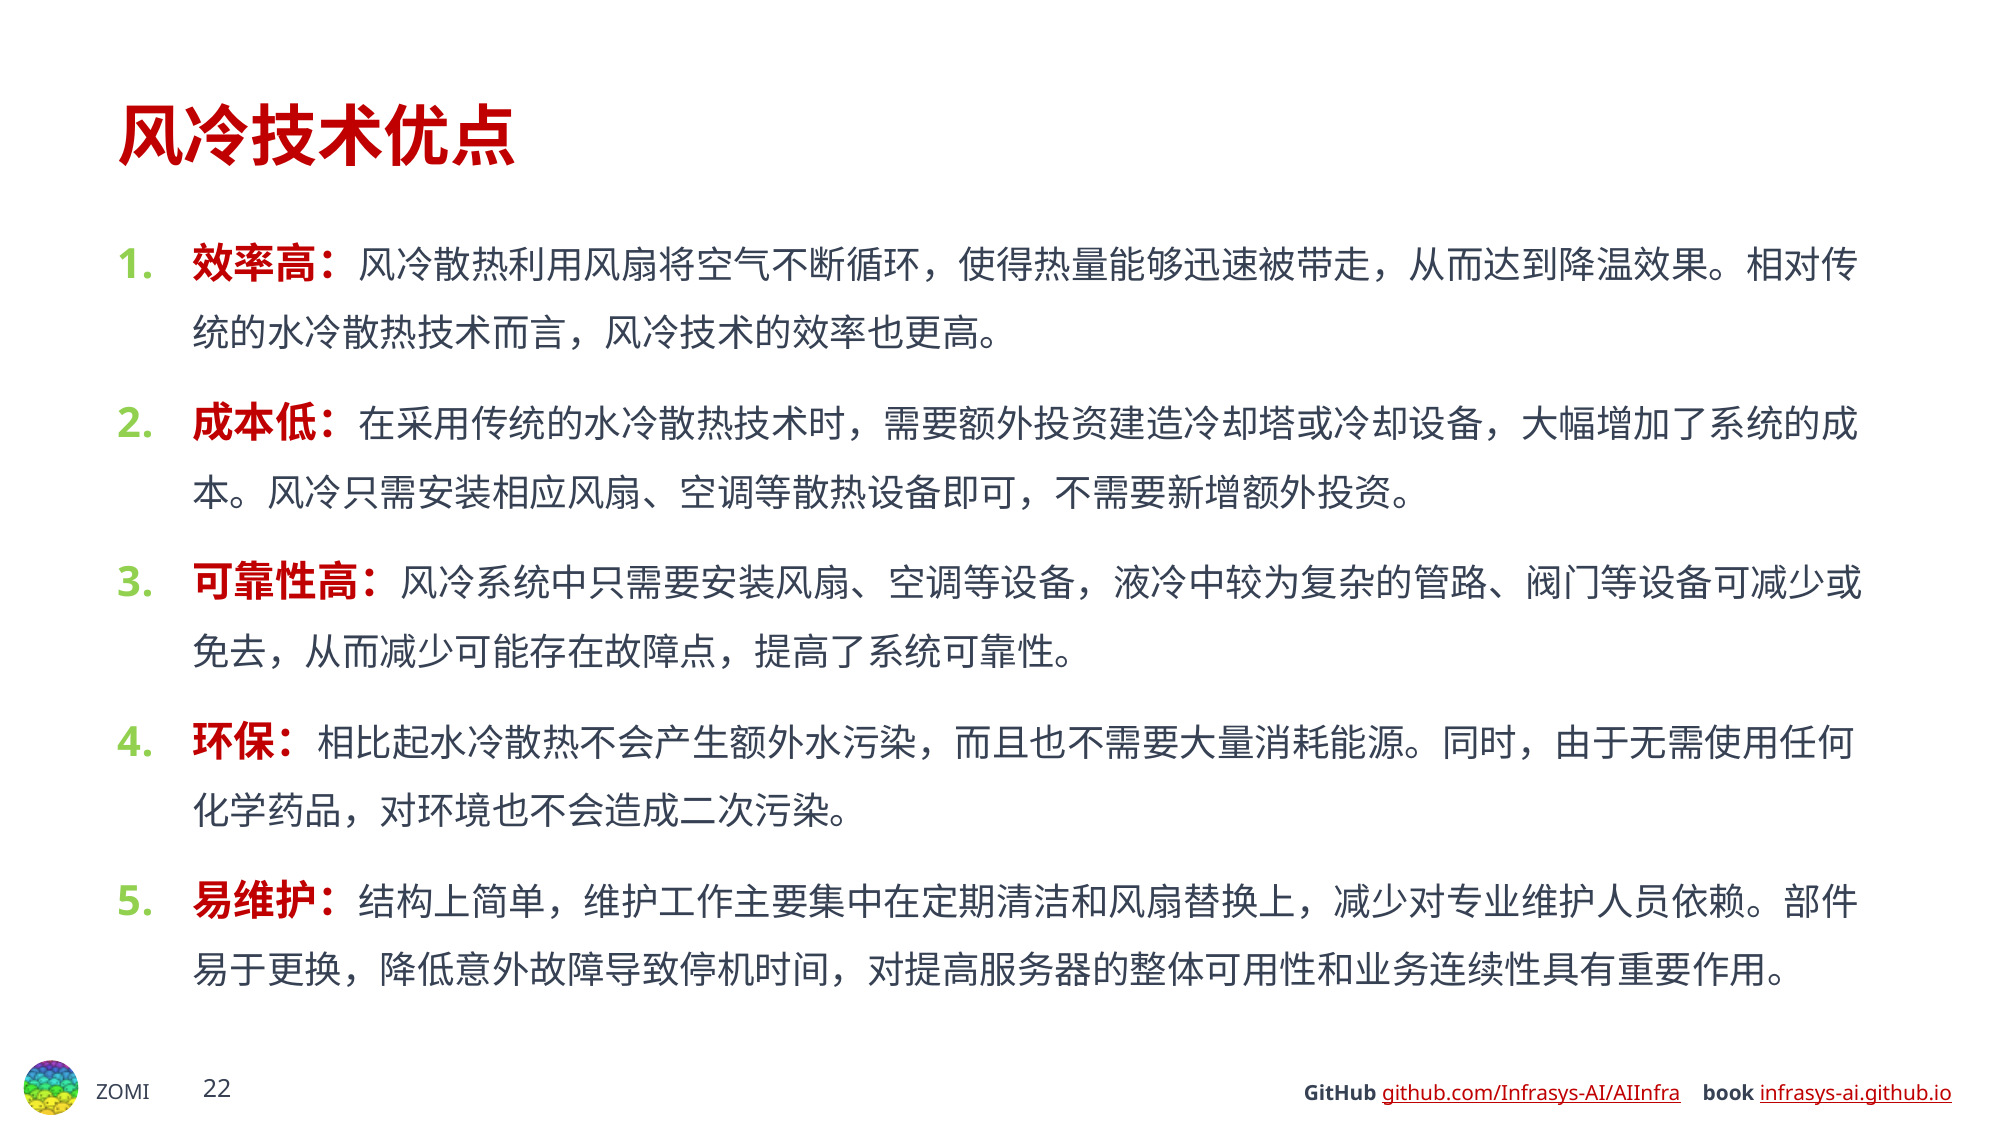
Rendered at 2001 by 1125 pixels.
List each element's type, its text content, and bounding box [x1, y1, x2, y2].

picture [23, 1060, 79, 1115]
title 风冷技术优点 [102, 85, 1901, 183]
list 效率高：风冷散热利用风扇将空气不断循环，使得热量能够迅速被带走，从而达到降温效果。相对传统的水冷散热技术而言，风冷技术的效率也更高。 成本低：在采用传统的水冷散热技术时，需要额外投资建造冷却塔或冷却设备，大幅增加了系统的成本。风冷只需安装相应风扇、空调等散热设备即可，不需要新增额外投资。 可靠性高：风冷系统中只需要安装风扇、空调等设备，液冷中较为复杂的管路、阀门等设备可减少或免去，从而减少可能存在故障点，提高了系统可靠性。 环保：相比起水冷散热不会产生额外水污染，而且也不需要大量消耗能源。同时，由于无需使用任何化学药品，对环境也不会造成二次污染。 易维护：结构上简单，维护工作主要集中在定期清洁和风扇替换上，减少对专业维护人员依赖。部件易于更换，降低意外故障导致停机时间，对提高服务器的整体可用性和业务连续性具有重要作用。 [102, 204, 1901, 1043]
